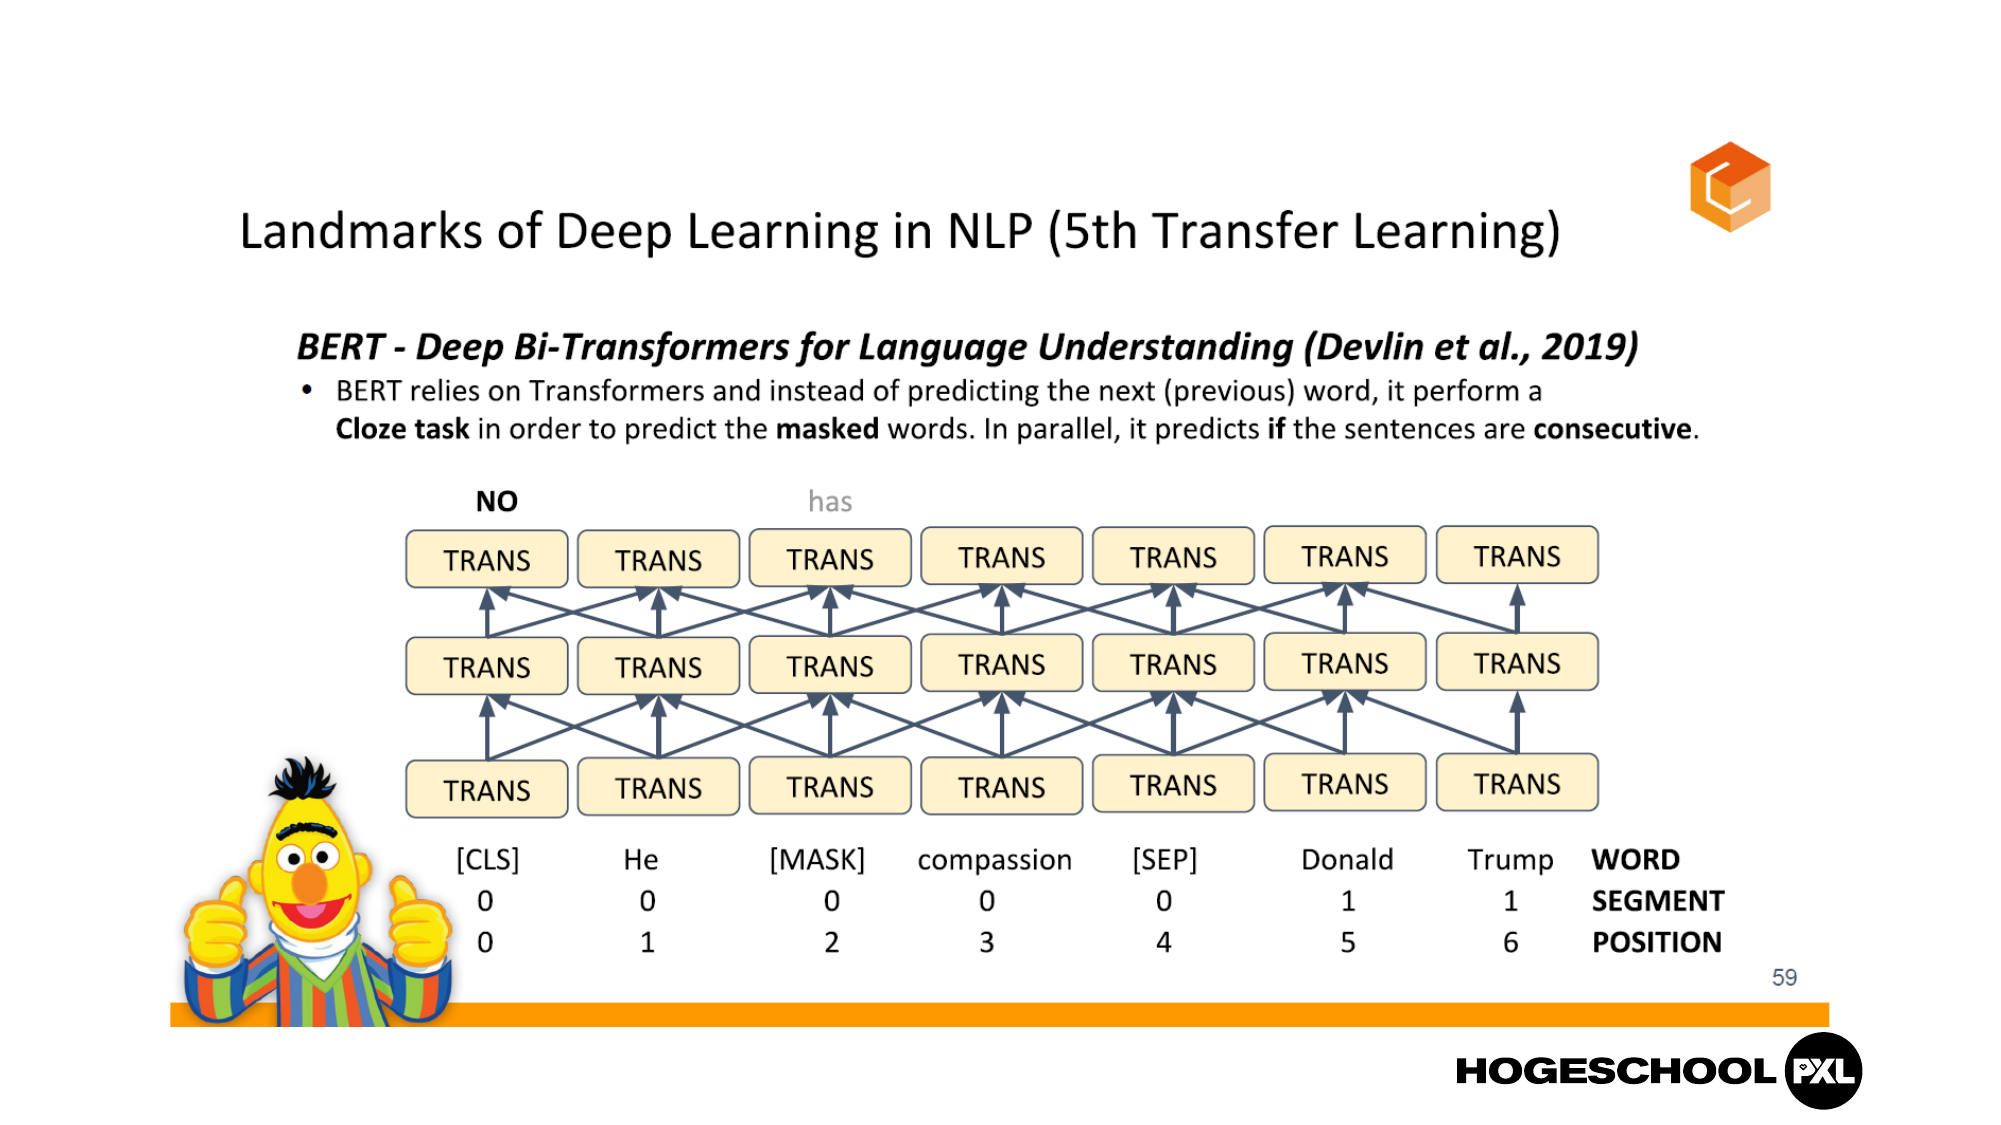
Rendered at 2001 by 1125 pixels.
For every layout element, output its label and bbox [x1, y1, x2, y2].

picture [170, 98, 1830, 1027]
